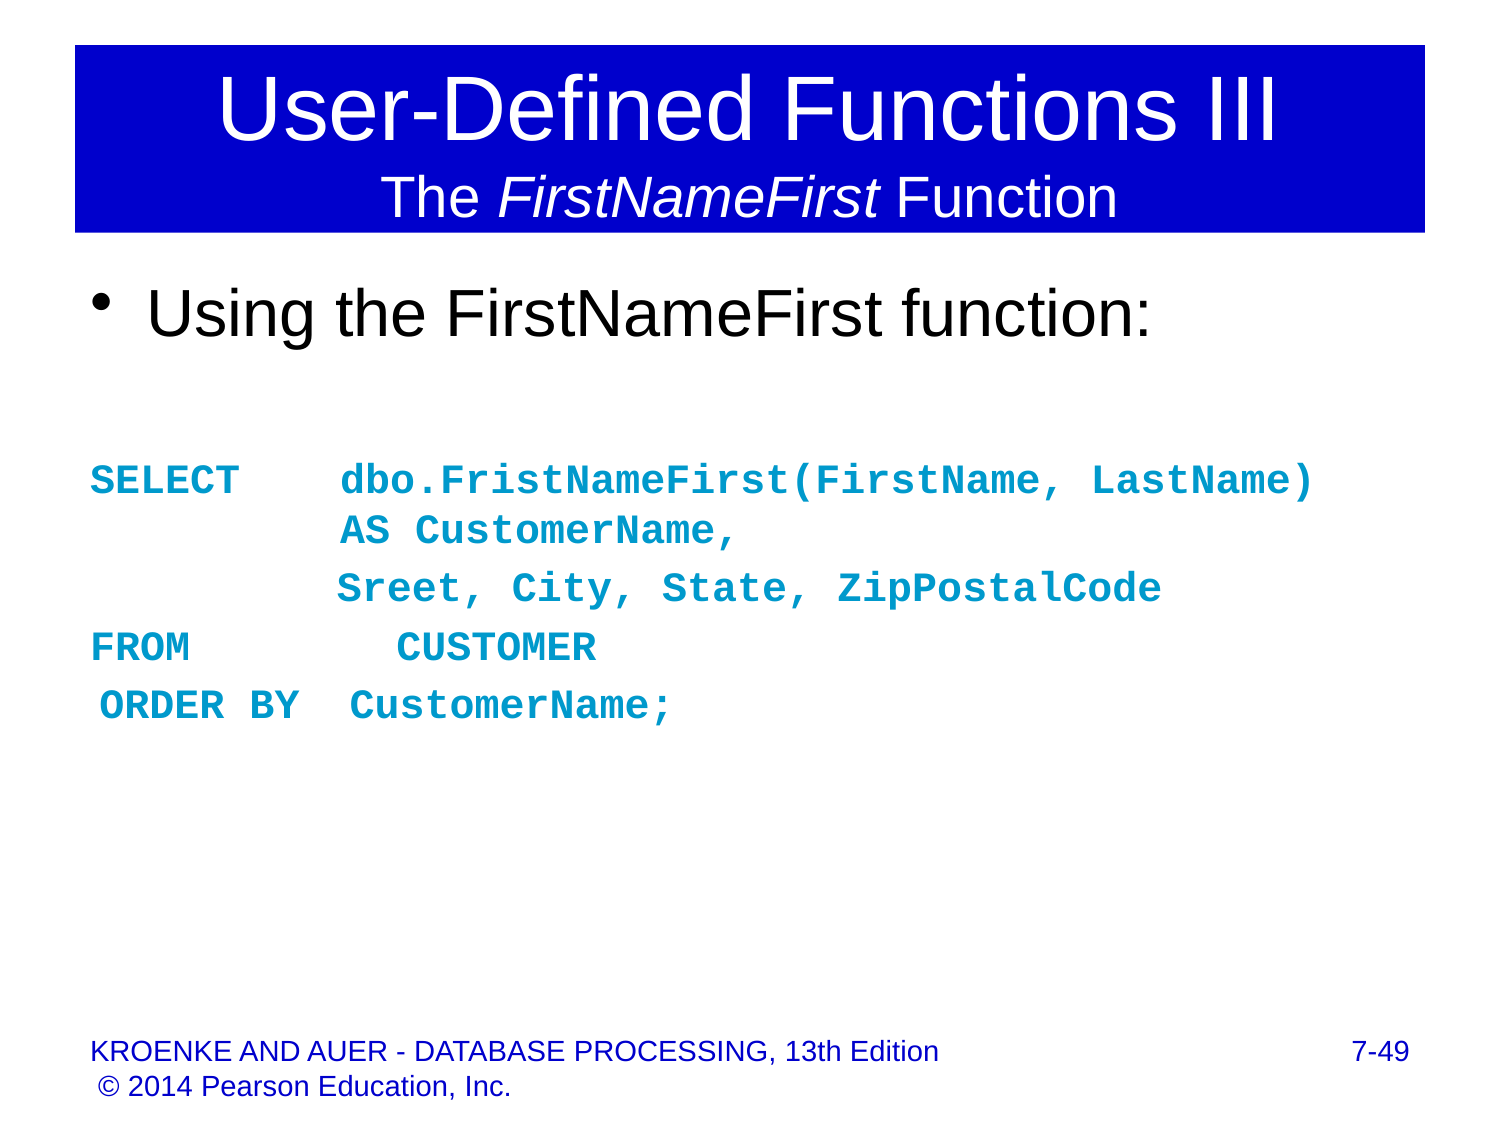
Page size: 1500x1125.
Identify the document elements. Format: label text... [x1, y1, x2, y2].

footer KROENKE AND AUER - DATABASE PROCESSING, 13th Edition © 2014 Pearson Education, Inc. [74, 1024, 963, 1104]
title User-Defined Functions III The FirstNameFirst Function [75, 45, 1425, 233]
list Using the FirstNameFirst function: SELECT dbo.FristNameFirst(FirstName, LastName) AS CustomerName, Sreet, City, State, ZipPostalCode FROM CUSTOMER ORDER BY CustomerName; [75, 262, 1425, 1005]
slide_number 7-49 [1074, 1024, 1426, 1103]
